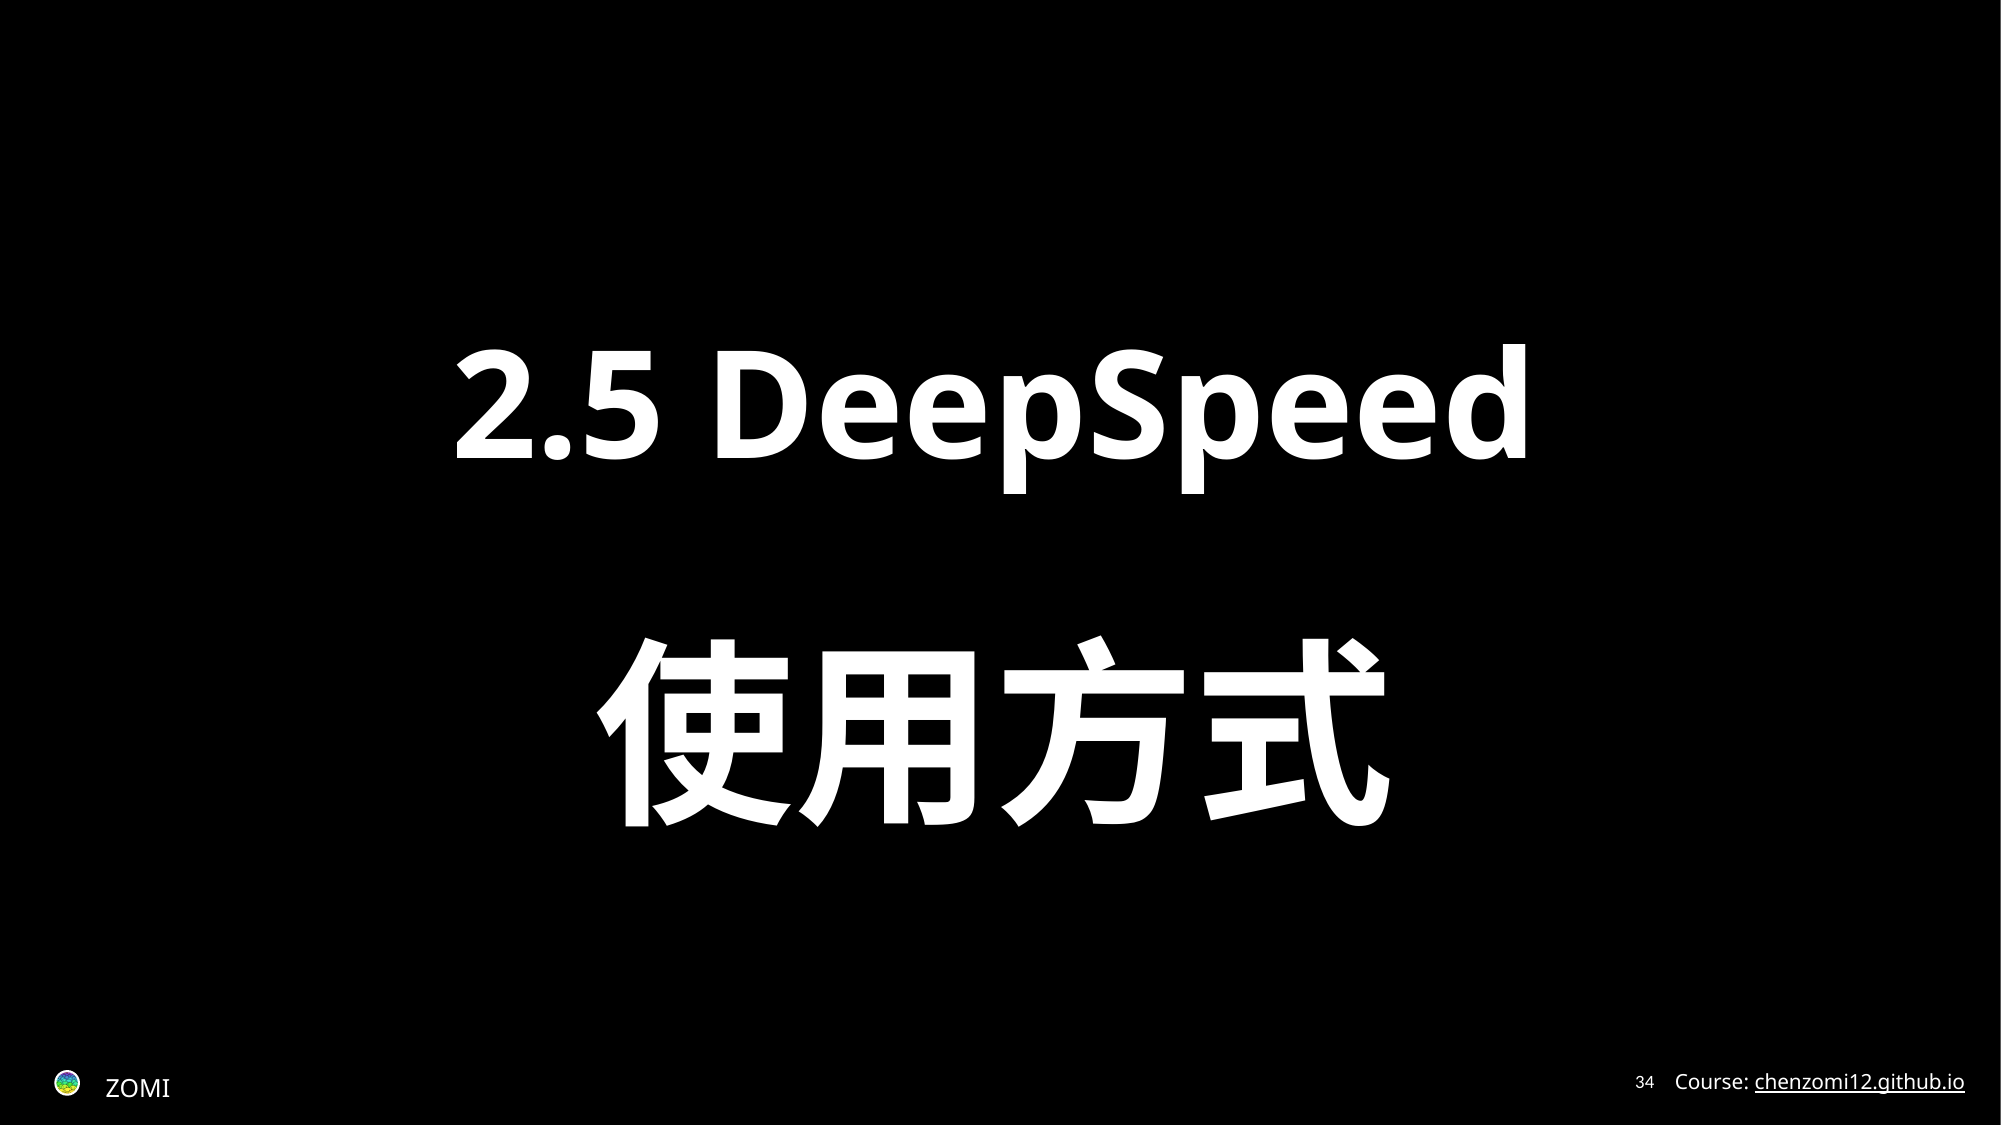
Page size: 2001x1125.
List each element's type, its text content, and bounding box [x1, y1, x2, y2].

list 2.5 DeepSpeed 使用方式 [79, 80, 1910, 986]
picture [57, 1073, 77, 1093]
